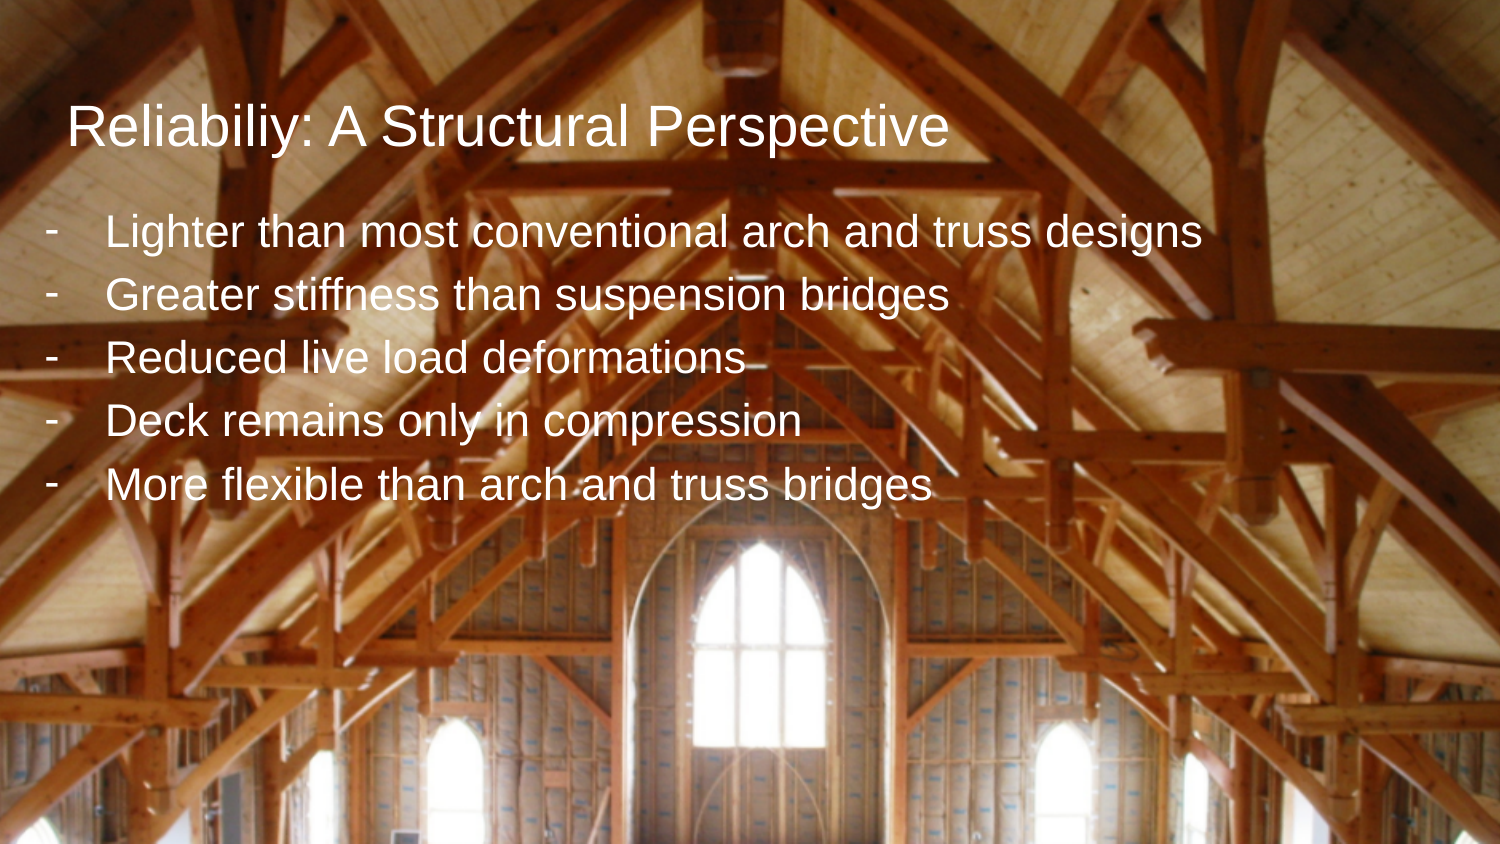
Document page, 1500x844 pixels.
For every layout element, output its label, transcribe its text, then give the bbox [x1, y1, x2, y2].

title Reliabiliy: A Structural Perspective [51, 72, 1449, 167]
list Lighter than most conventional arch and truss designs Greater stiffness than suspension bridges Reduced live load deformations Deck remains only in compression More flexible than arch and truss bridges [14, 178, 1413, 739]
picture [0, 0, 1500, 844]
